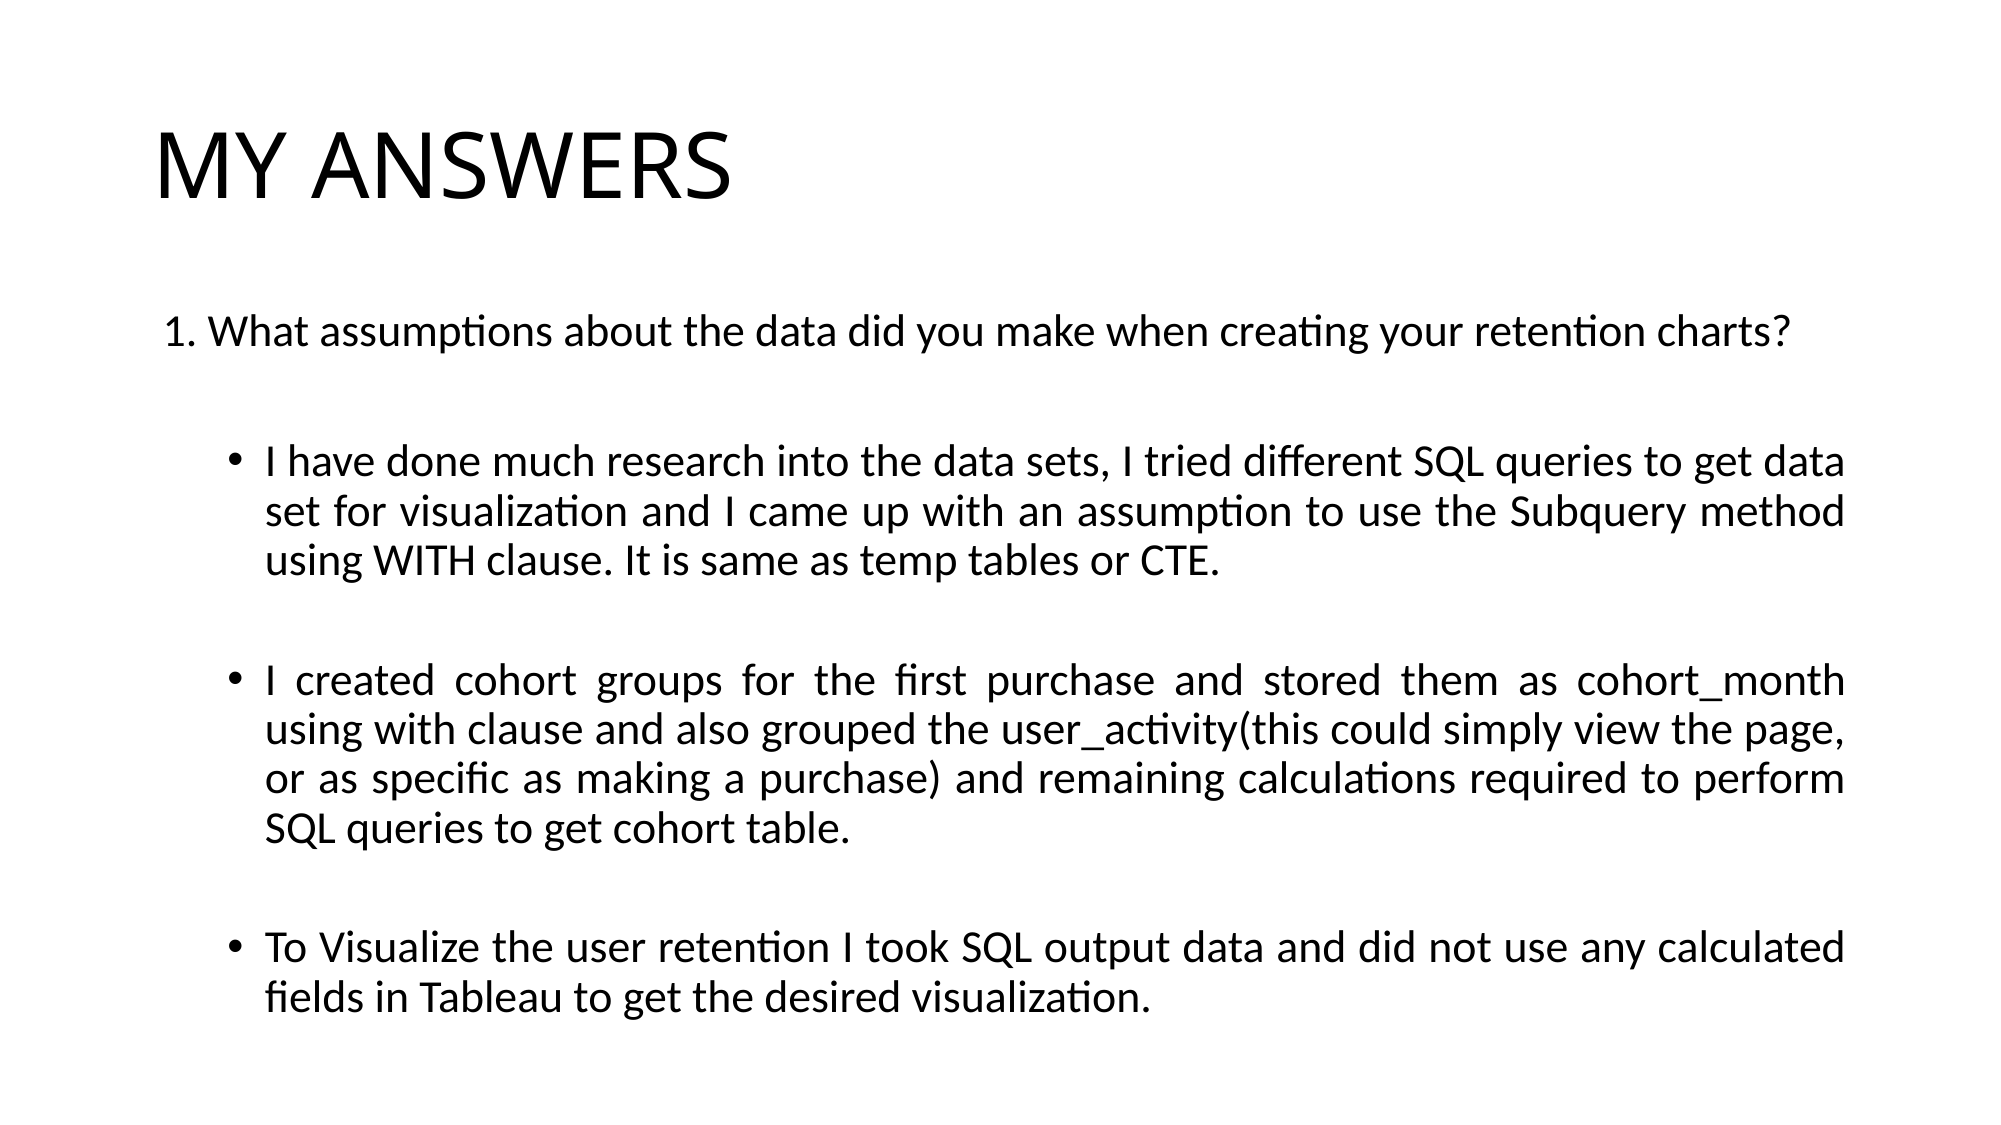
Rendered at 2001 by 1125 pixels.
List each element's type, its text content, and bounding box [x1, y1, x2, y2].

title MY ANSWERS [137, 59, 1863, 278]
list 1. What assumptions about the data did you make when creating your retention charts? I have done much research into the data sets, I tried different SQL queries to get data set for visualization and I came up with an assumption to use the Subquery method using WITH clause. It is same as temp tables or CTE. I created cohort groups for the first purchase and stored them as cohort_month using with clause and also grouped the user_activity(this could simply view the page, or as specific as making a purchase) and remaining calculations required to perform SQL queries to get cohort table. To Visualize the user retention I took SQL output data and did not use any calculated fields in Tableau to get the desired visualization. [137, 299, 1863, 1014]
